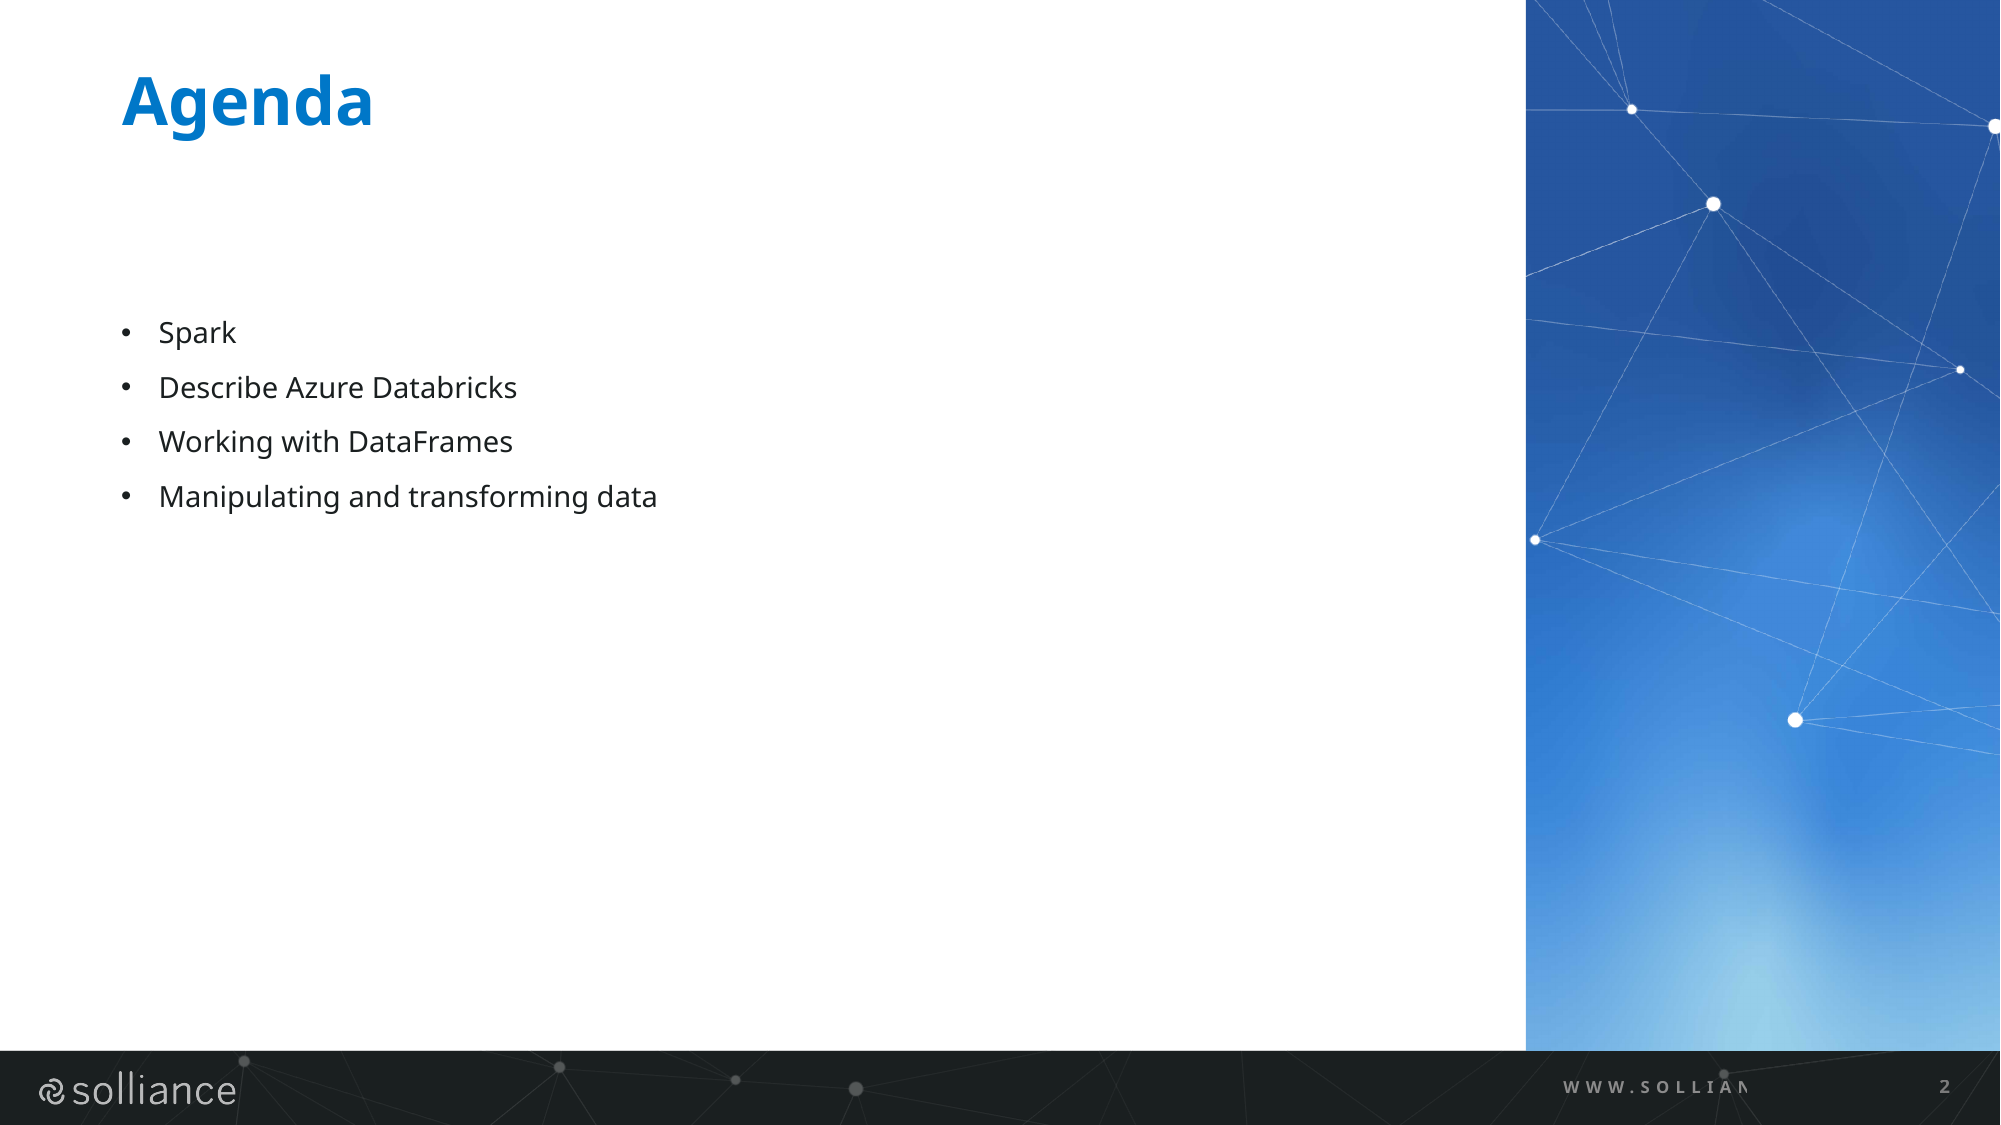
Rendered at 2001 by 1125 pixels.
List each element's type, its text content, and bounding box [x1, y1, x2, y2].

slide_number 2 [1908, 1060, 1981, 1116]
footer WWW.SOLLIANCE.NET [1186, 1060, 1862, 1116]
list Spark Describe Azure Databricks Working with DataFrames Manipulating and transforming data [106, 299, 1350, 975]
picture [39, 1071, 236, 1105]
picture [1525, 0, 2000, 1051]
title Agenda [107, 56, 1350, 150]
